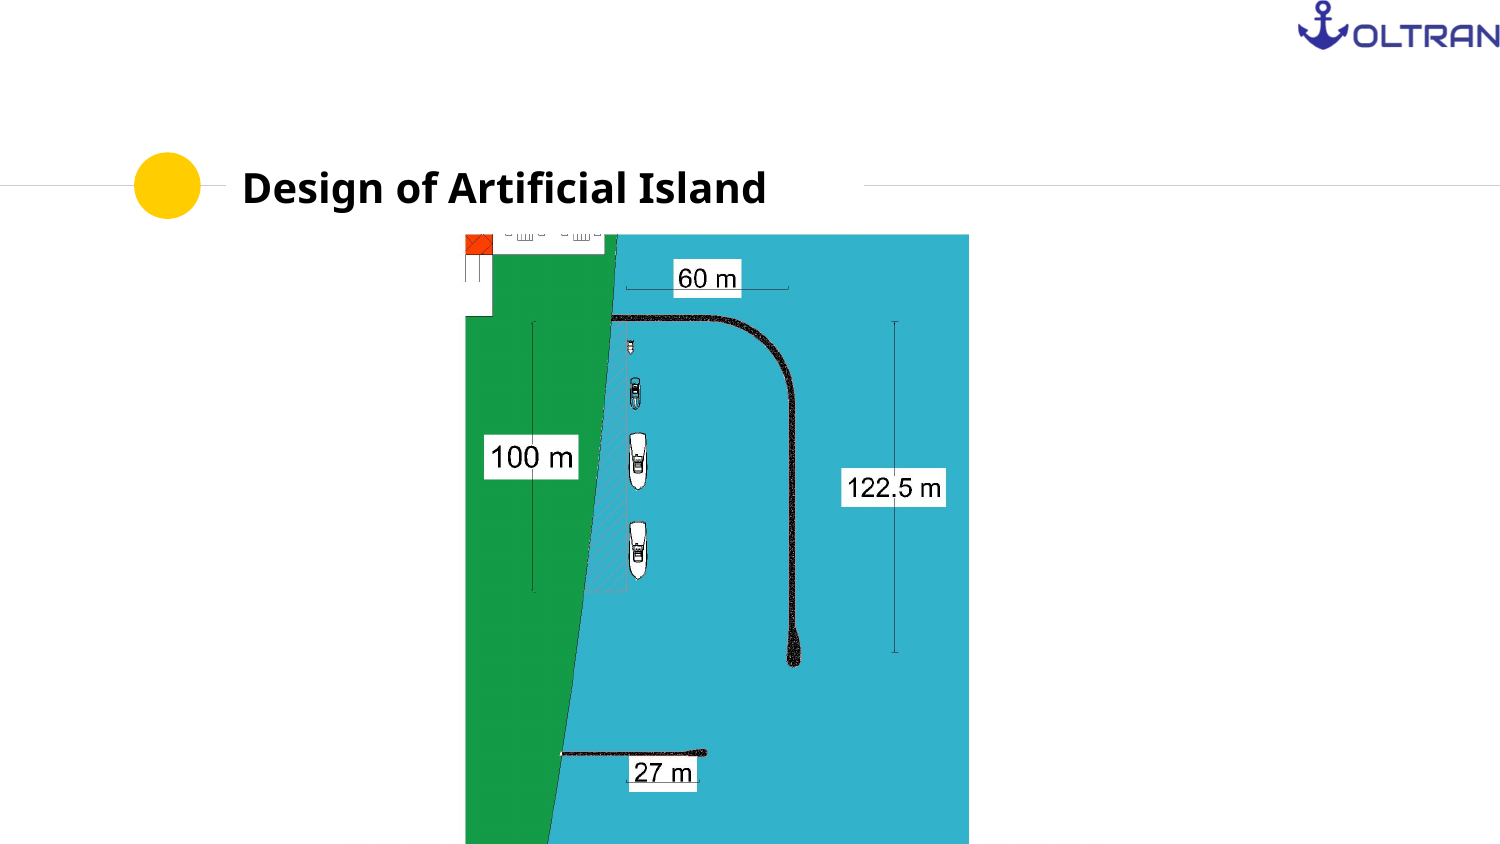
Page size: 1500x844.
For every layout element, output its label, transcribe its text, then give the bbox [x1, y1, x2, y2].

title Design of Artificial Island [226, 151, 863, 223]
picture [1299, 0, 1500, 126]
picture [336, 234, 1099, 844]
